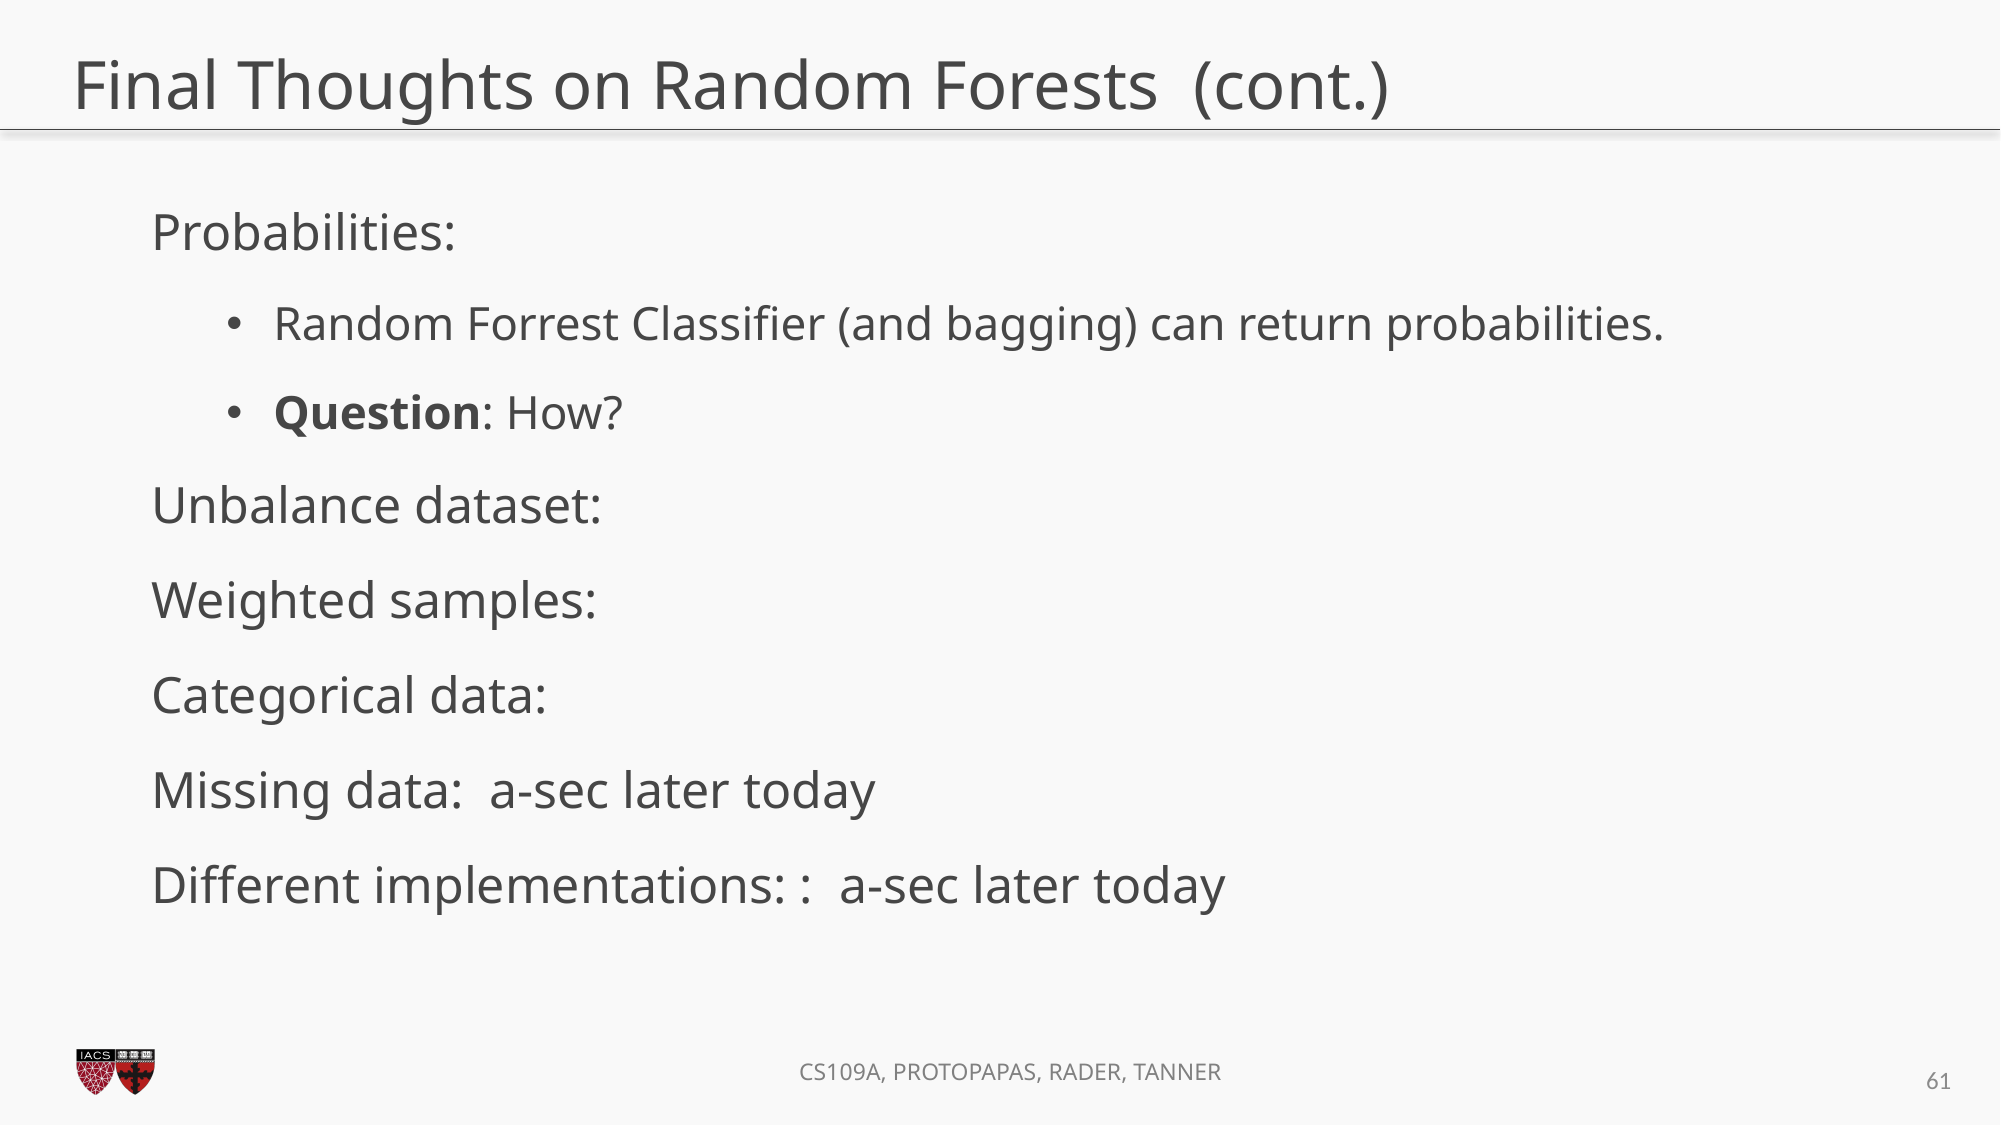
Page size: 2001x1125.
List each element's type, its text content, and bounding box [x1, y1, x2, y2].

list Probabilities: Random Forrest Classifier (and bagging) can return probabilities. Question: How? Unbalance dataset: Weighted samples: Categorical data: Missing data: a-sec later today Different implementations: : a-sec later today [136, 193, 1906, 971]
picture [75, 1049, 155, 1095]
slide_number 61 [1500, 1050, 1967, 1110]
title Final Thoughts on Random Forests (cont.) [57, 35, 1943, 162]
